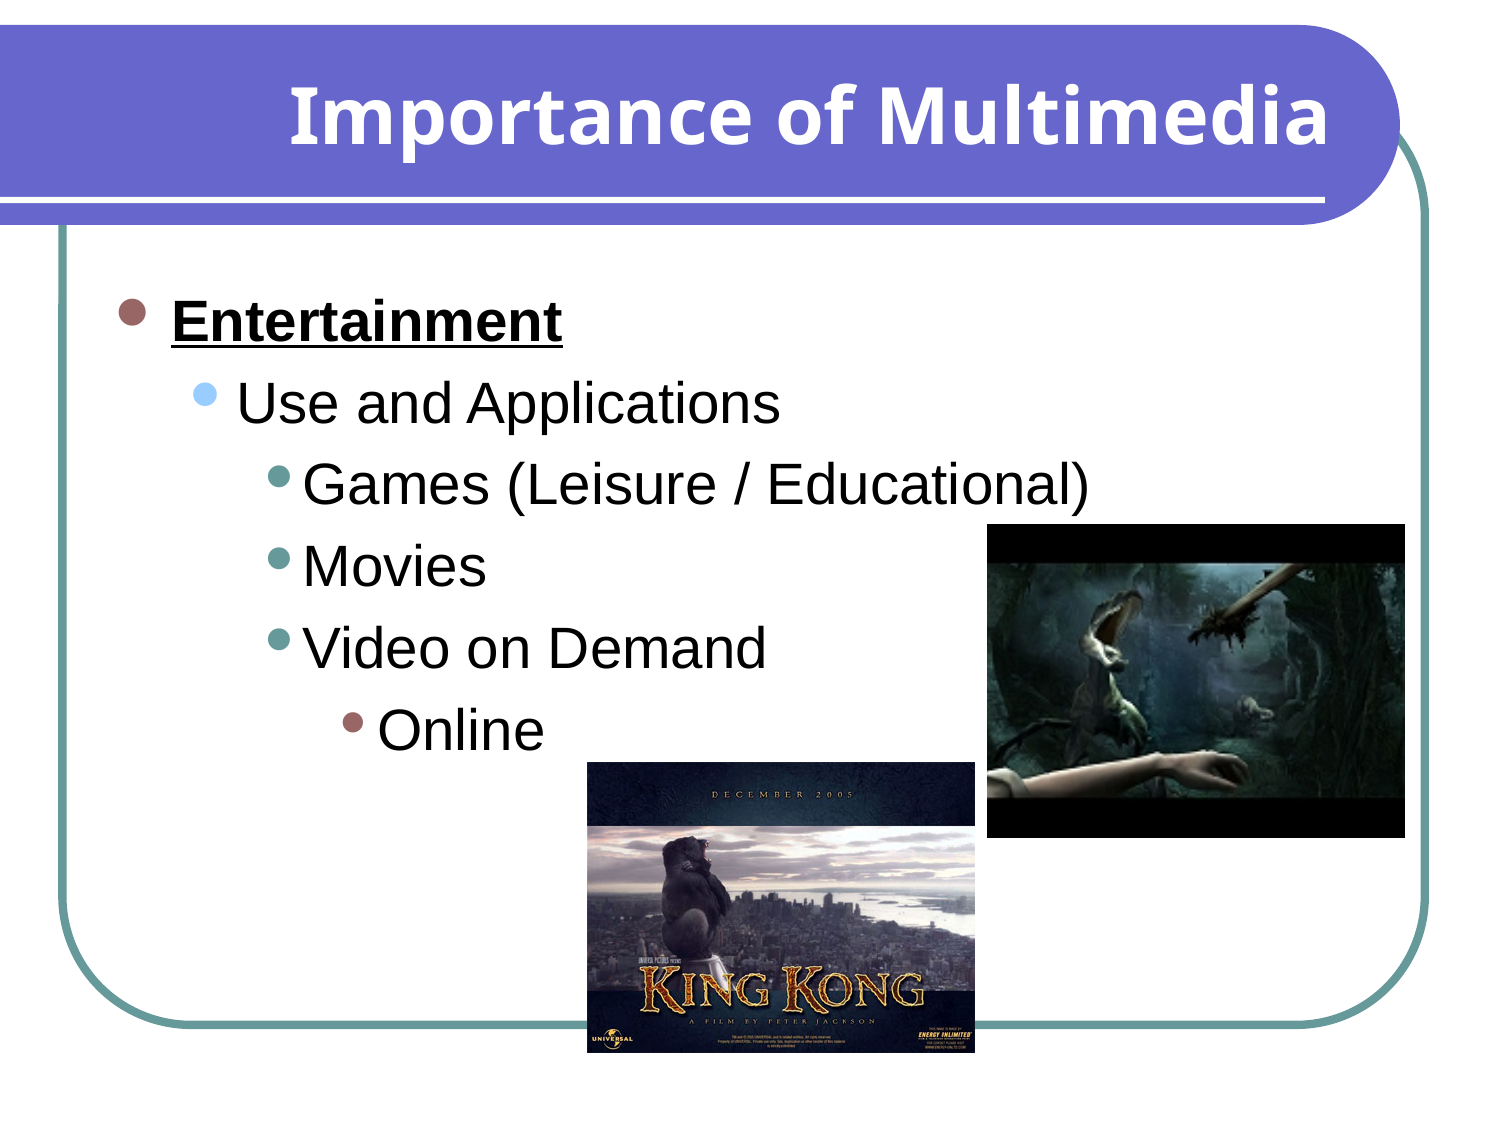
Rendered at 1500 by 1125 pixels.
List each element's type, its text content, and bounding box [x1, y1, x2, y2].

title Importance of Multimedia [32, 37, 1347, 188]
picture [987, 524, 1405, 838]
picture [587, 762, 975, 1053]
list Entertainment Use and Applications Games (Leisure / Educational) Movies Video on Demand Online [99, 276, 1400, 894]
